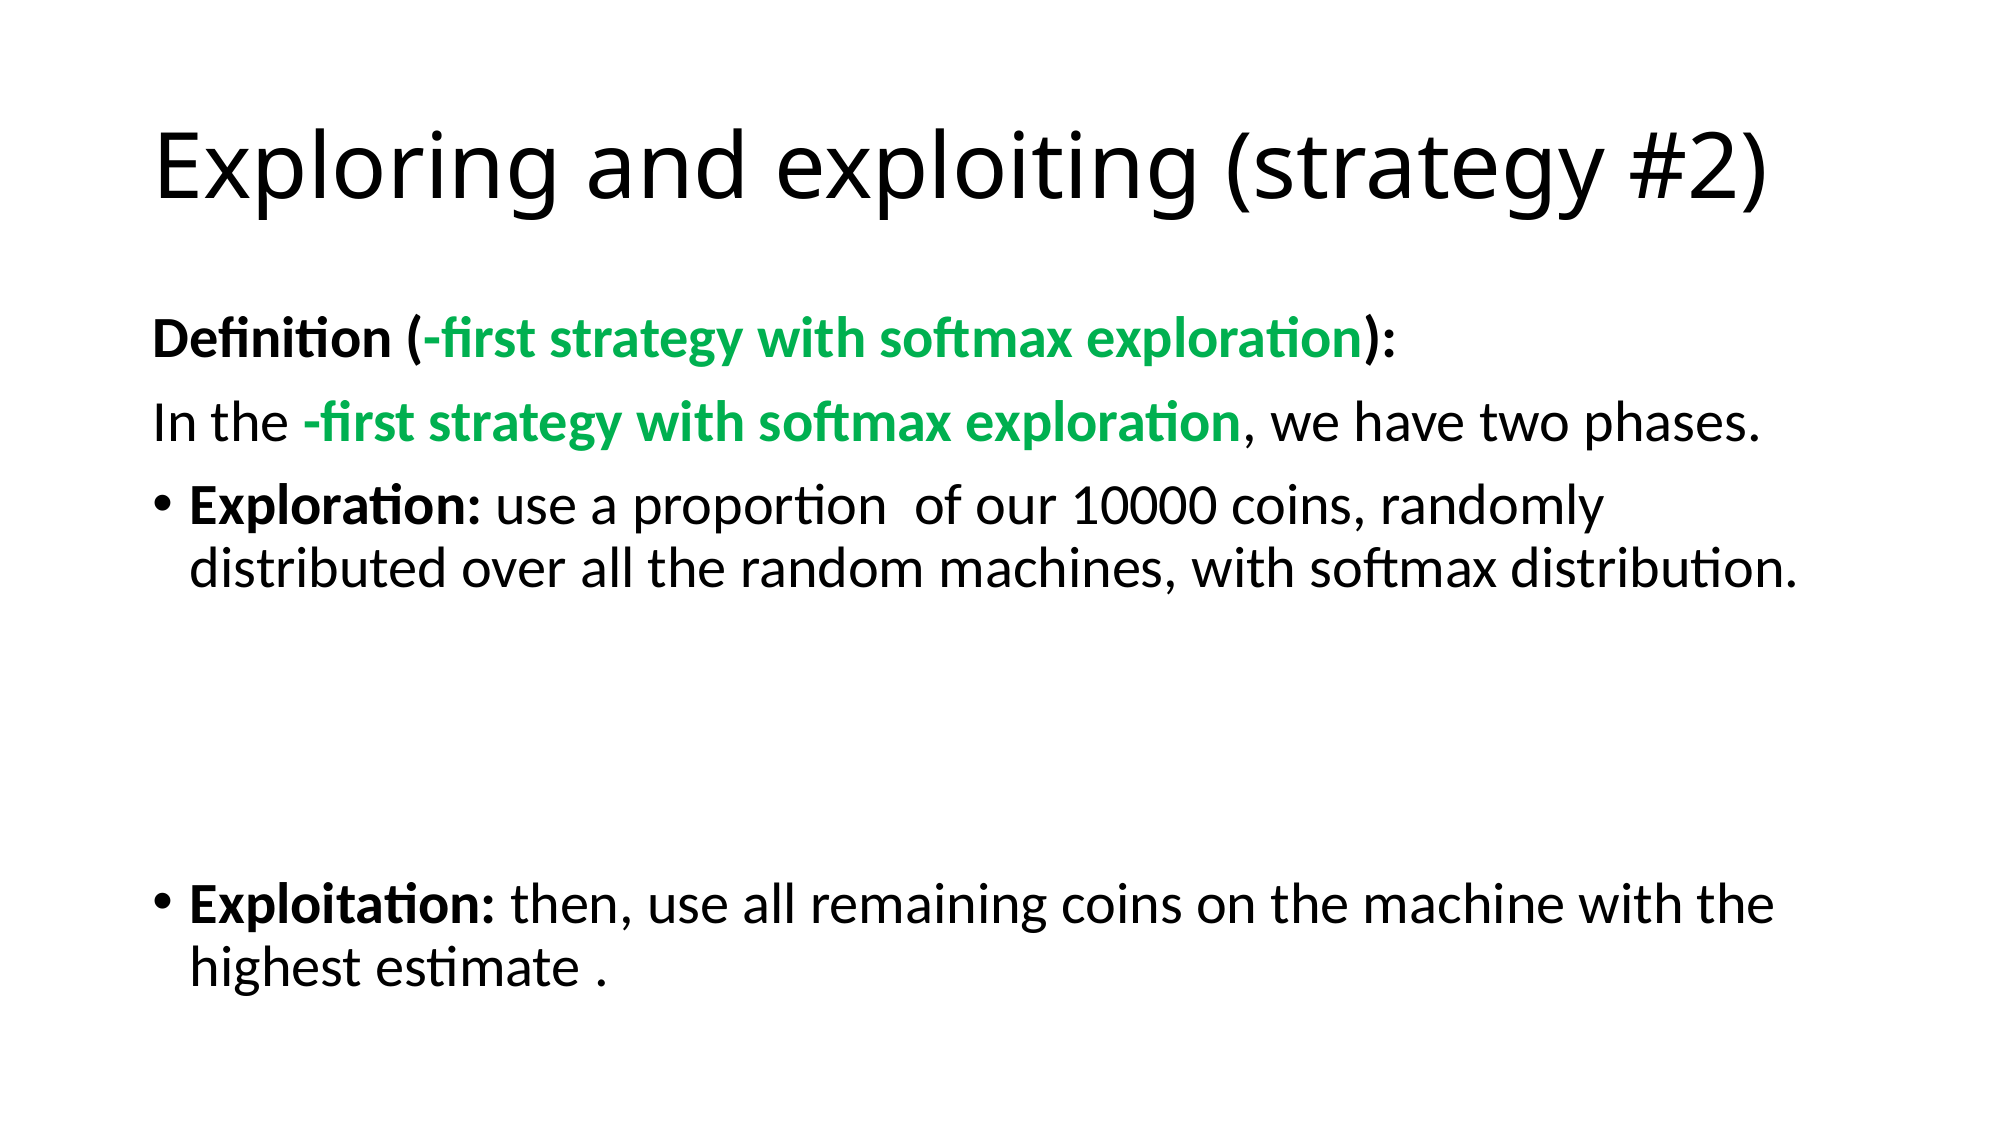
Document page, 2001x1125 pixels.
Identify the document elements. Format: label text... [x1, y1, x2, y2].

title Exploring and exploiting (strategy #2) [137, 59, 1863, 278]
